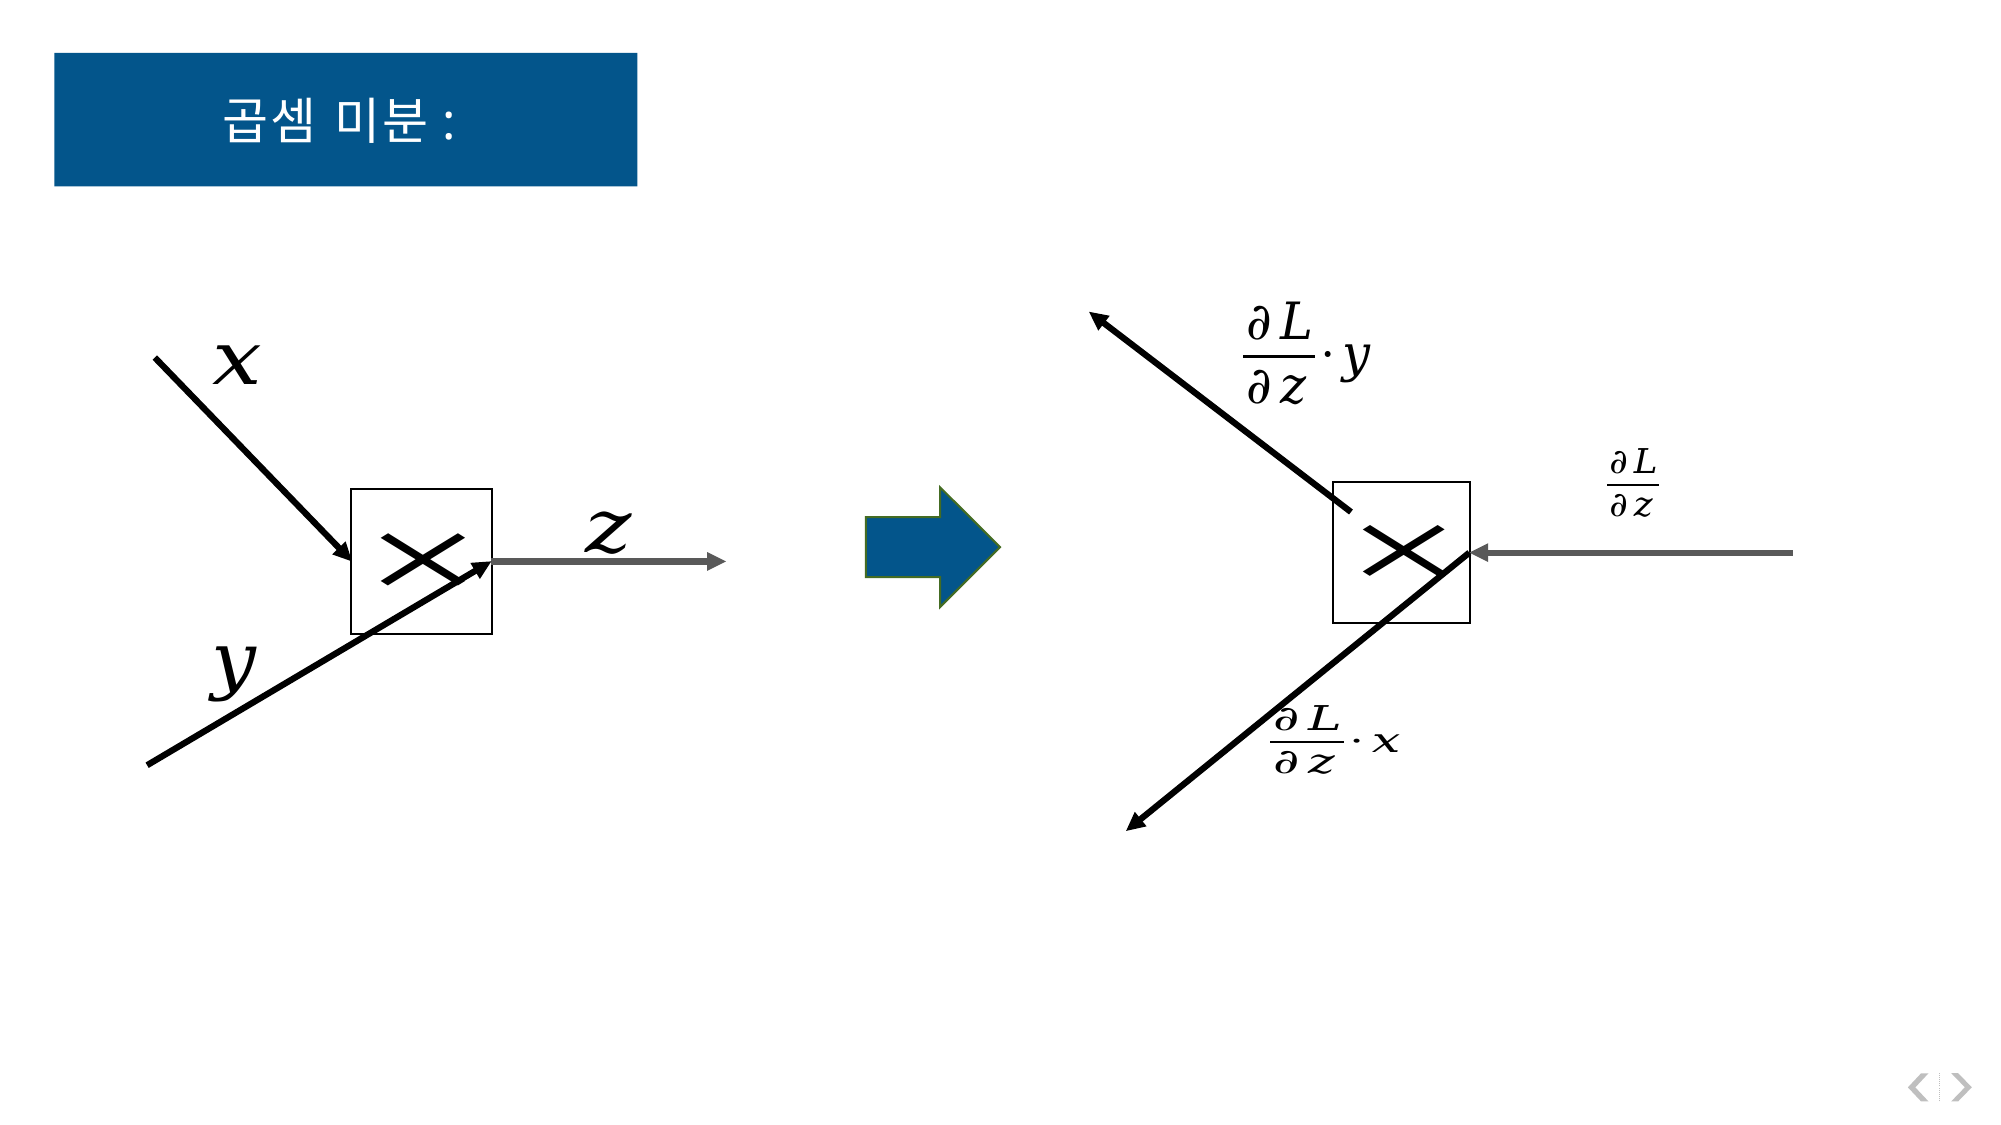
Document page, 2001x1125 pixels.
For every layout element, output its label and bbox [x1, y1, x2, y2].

text_box [864, 484, 1002, 610]
text_box [1089, 293, 1793, 831]
text_box [147, 318, 726, 766]
